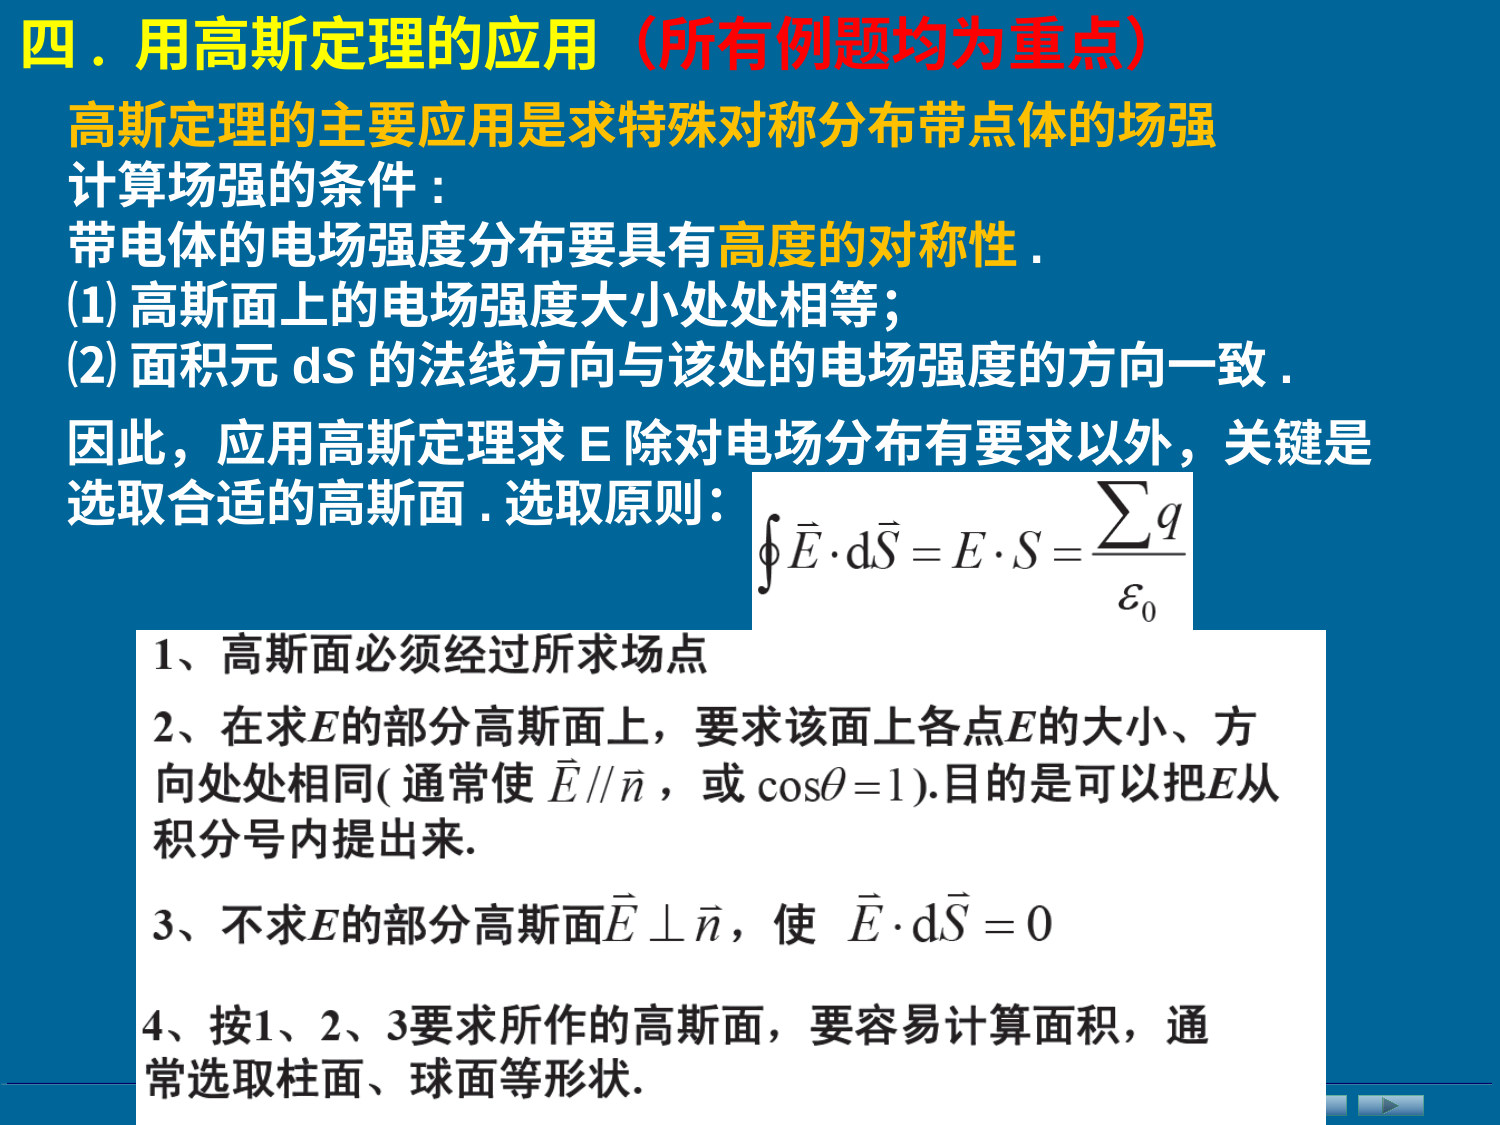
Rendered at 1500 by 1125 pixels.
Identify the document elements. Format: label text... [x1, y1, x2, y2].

text_box 因此，应用高斯定理求E除对电场分布有要求以外，关键是选取合适的高斯面.选取原则： [51, 403, 1411, 539]
text_box 四. 用高斯定理的应用（所有例题均为重点） [4, 0, 1500, 85]
picture [136, 473, 1326, 1125]
text_box 高斯定理的主要应用是求特殊对称分布带点体的场强 计算场强的条件: 带电体的电场强度分布要具有高度的对称性. ⑴高斯面上的电场强度大小处处相等； ⑵面积元dS的法线方向与该处的电场强度的方向一致. [53, 85, 1385, 401]
